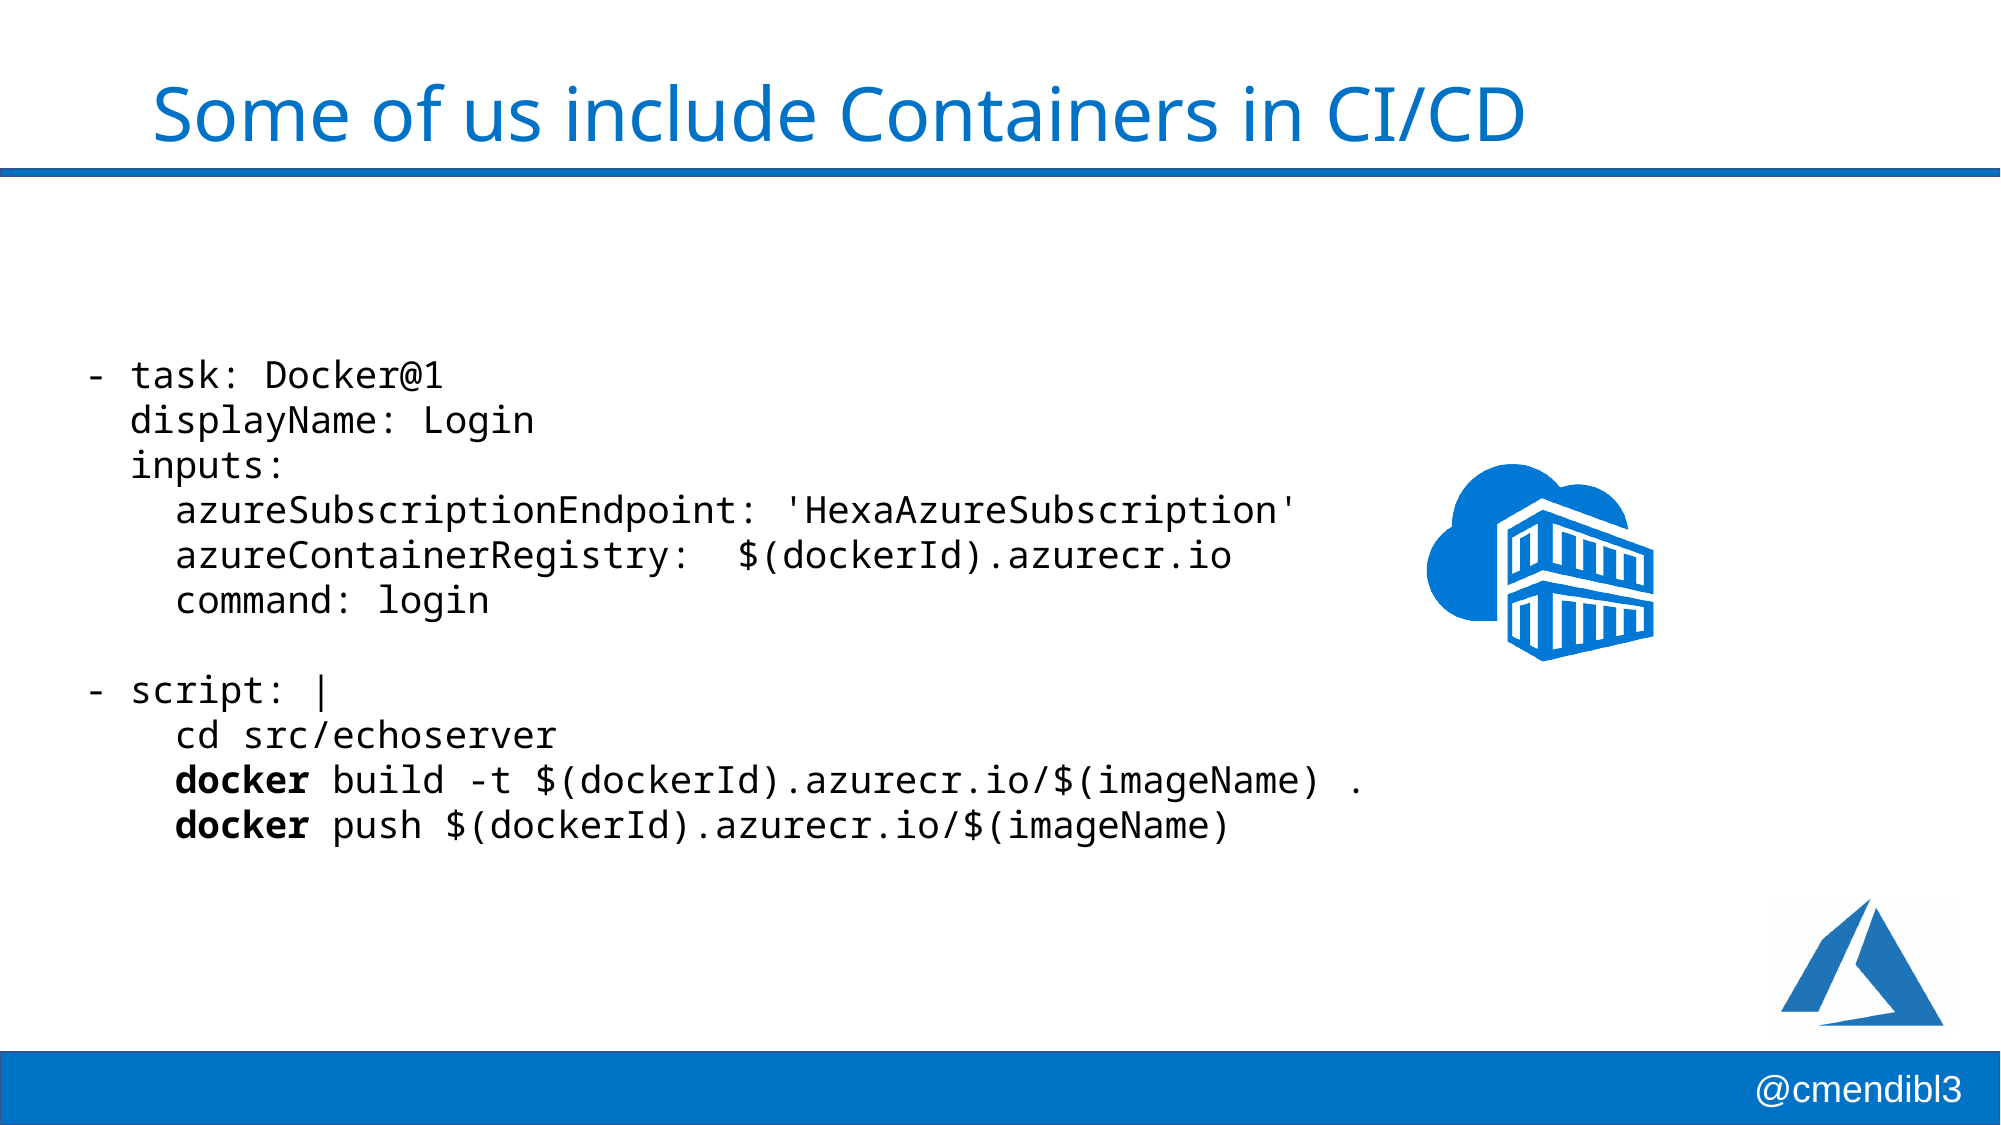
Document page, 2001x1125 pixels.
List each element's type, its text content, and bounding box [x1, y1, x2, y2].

picture [1426, 448, 1654, 677]
title Some of us include Containers in CI/CD [137, 20, 1863, 213]
text_box - task: Docker@1 displayName: Login inputs: azureSubscriptionEndpoint: 'HexaAzureSubscription' azureContainerRegistry: $(dockerId).azurecr.io command: login - script: | cd src/echoserver docker build -t $(dockerId).azurecr.io/$(imageName) . docker push $(dockerId).azurecr.io/$(imageName) [69, 343, 1383, 854]
picture [1770, 896, 1955, 1035]
